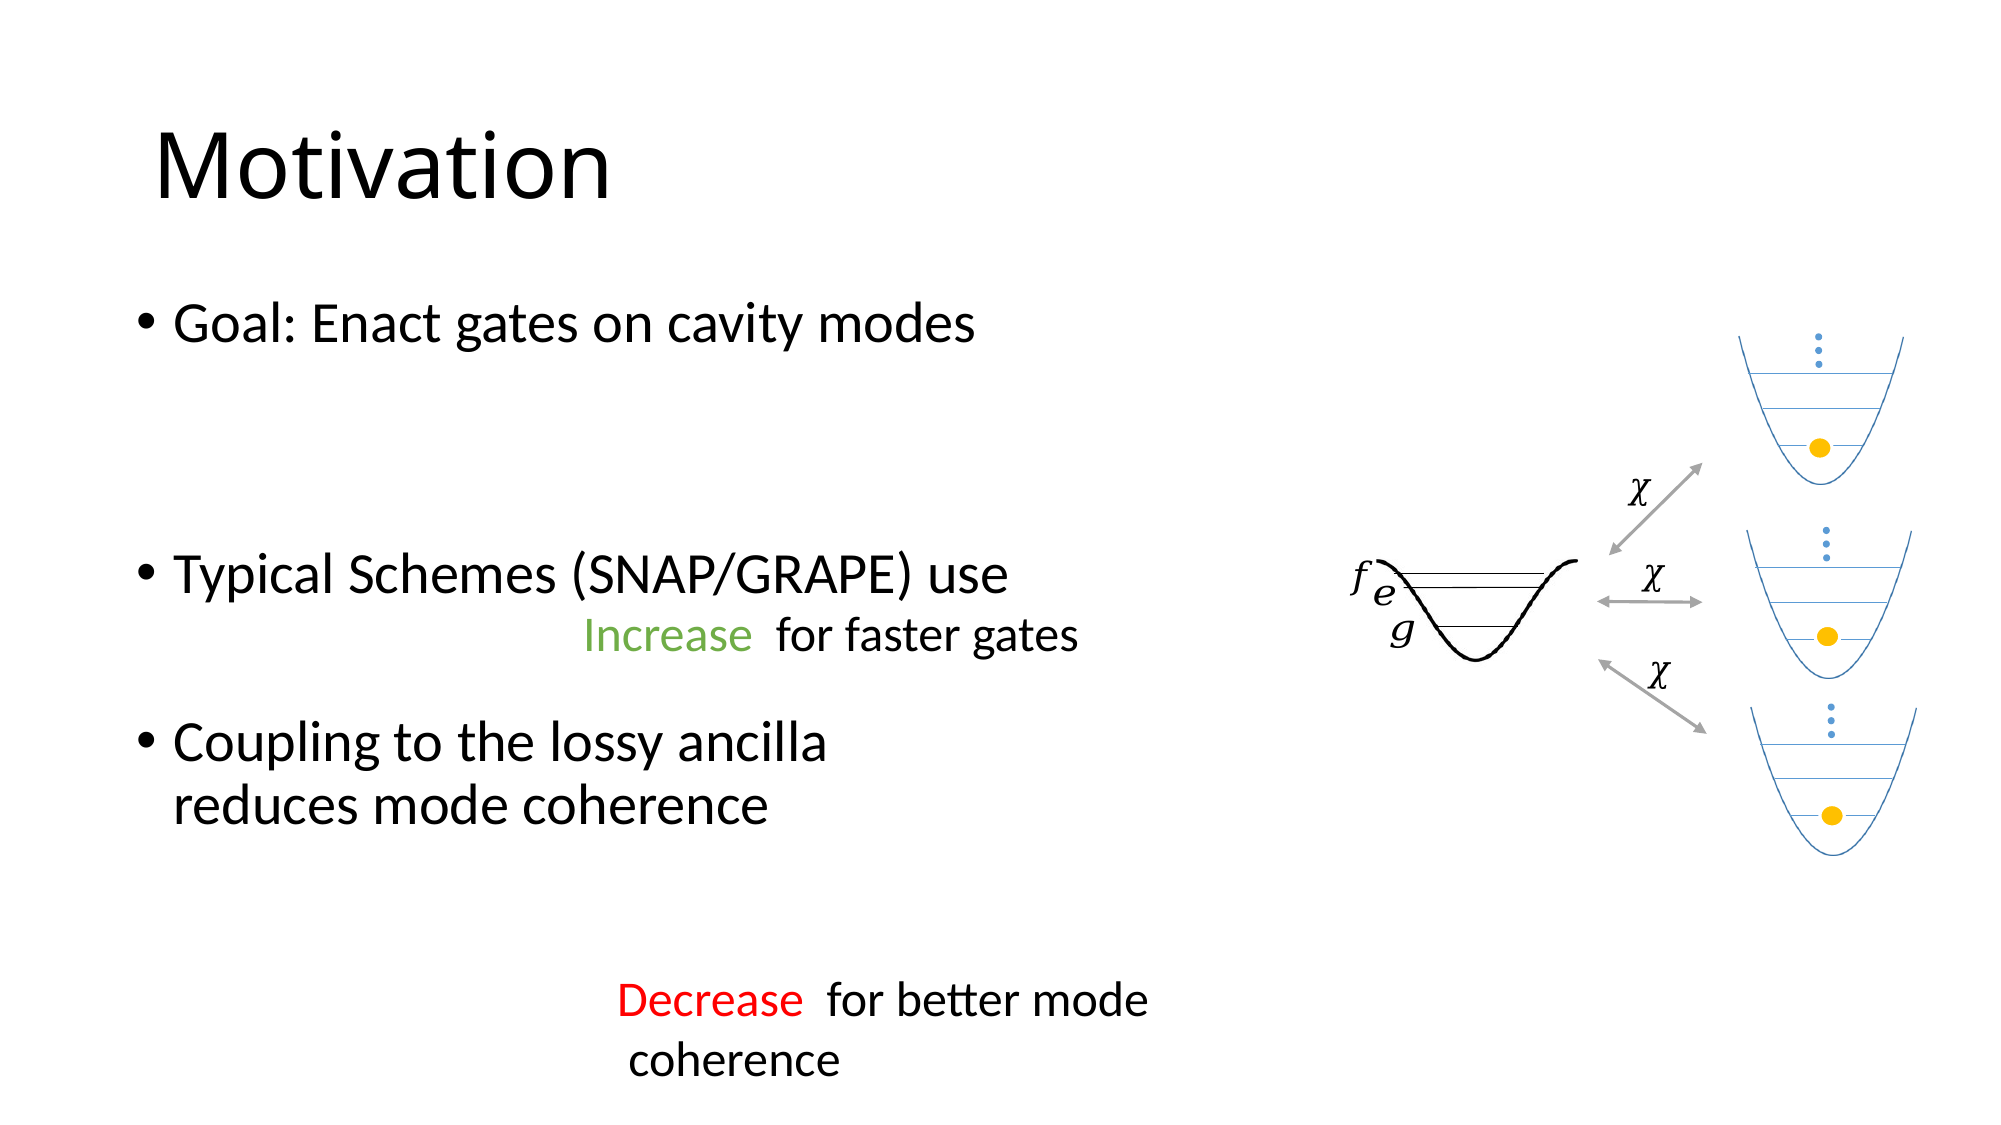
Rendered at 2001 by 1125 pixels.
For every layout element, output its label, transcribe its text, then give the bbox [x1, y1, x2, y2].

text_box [1608, 462, 1703, 556]
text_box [1750, 704, 1917, 856]
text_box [1738, 334, 1904, 485]
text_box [1347, 552, 1579, 671]
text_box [1597, 659, 1707, 734]
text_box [1746, 527, 1912, 679]
title Motivation [137, 59, 1863, 278]
